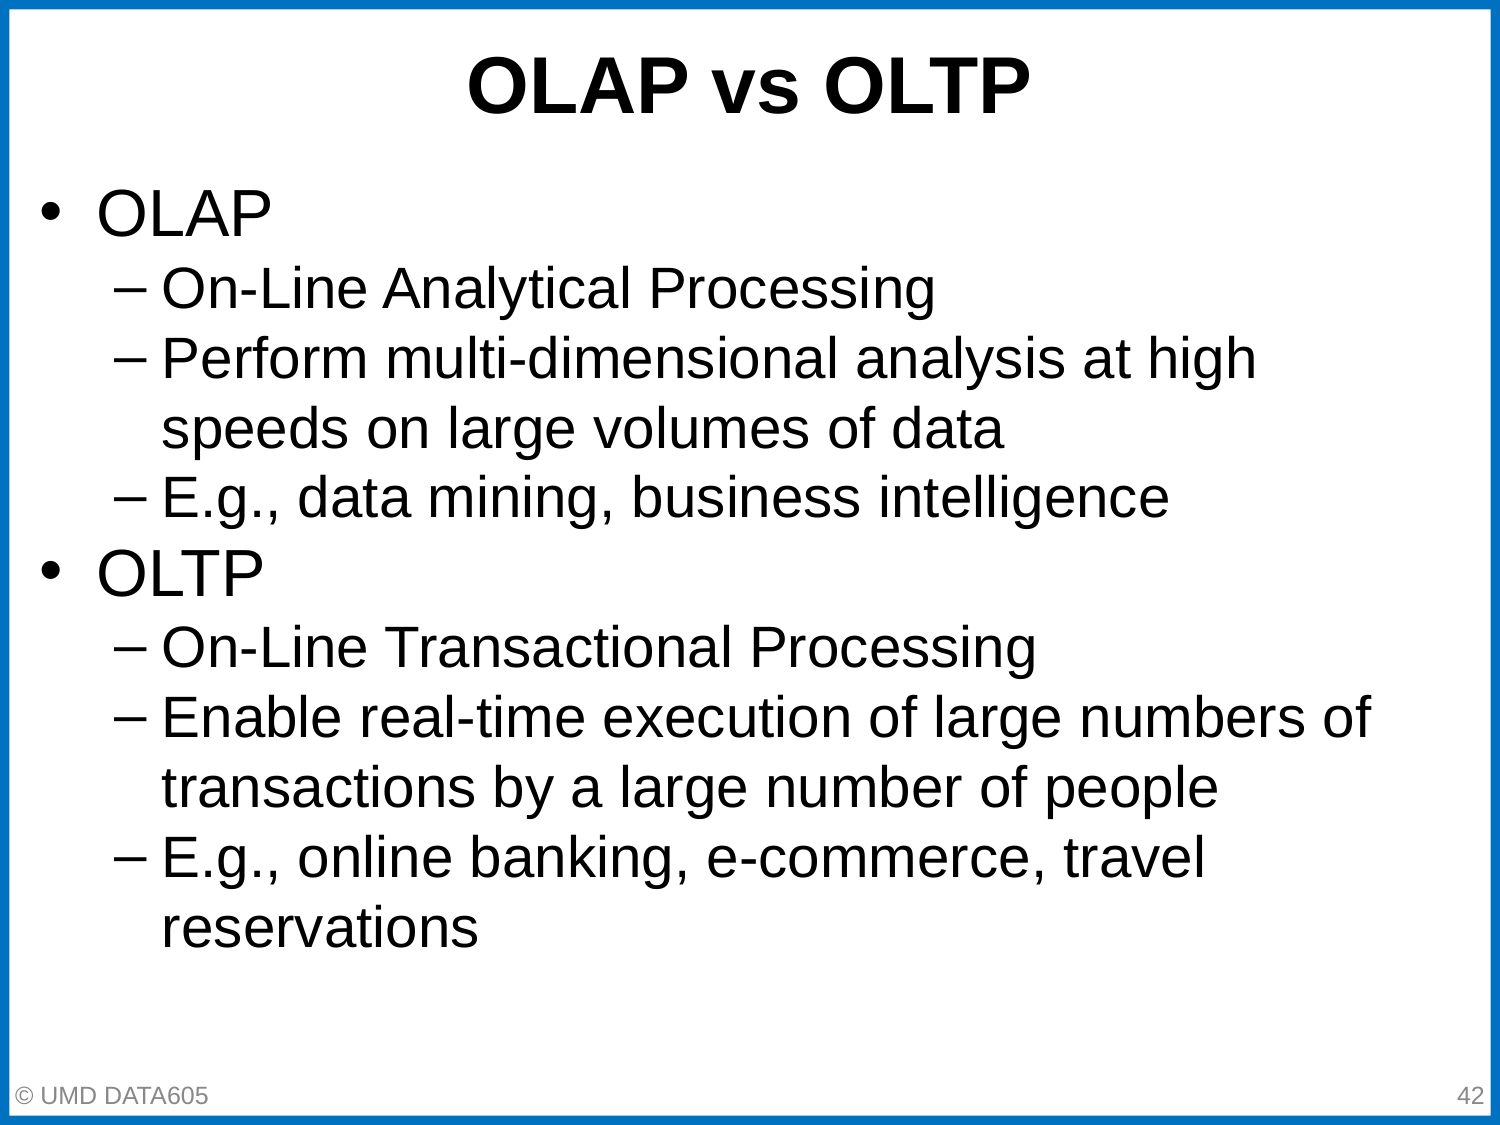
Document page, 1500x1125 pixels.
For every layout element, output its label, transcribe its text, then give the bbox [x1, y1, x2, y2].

title OLAP vs OLTP [24, 24, 1475, 138]
slide_number ‹#› [1149, 1065, 1500, 1125]
list OLAP On-Line Analytical Processing Perform multi-dimensional analysis at high speeds on large volumes of data E.g., data mining, business intelligence OLTP On-Line Transactional Processing Enable real-time execution of large numbers of transactions by a large number of people E.g., online banking, e-commerce, travel reservations [24, 162, 1475, 1025]
footer © UMD DATA605 [0, 1065, 550, 1125]
